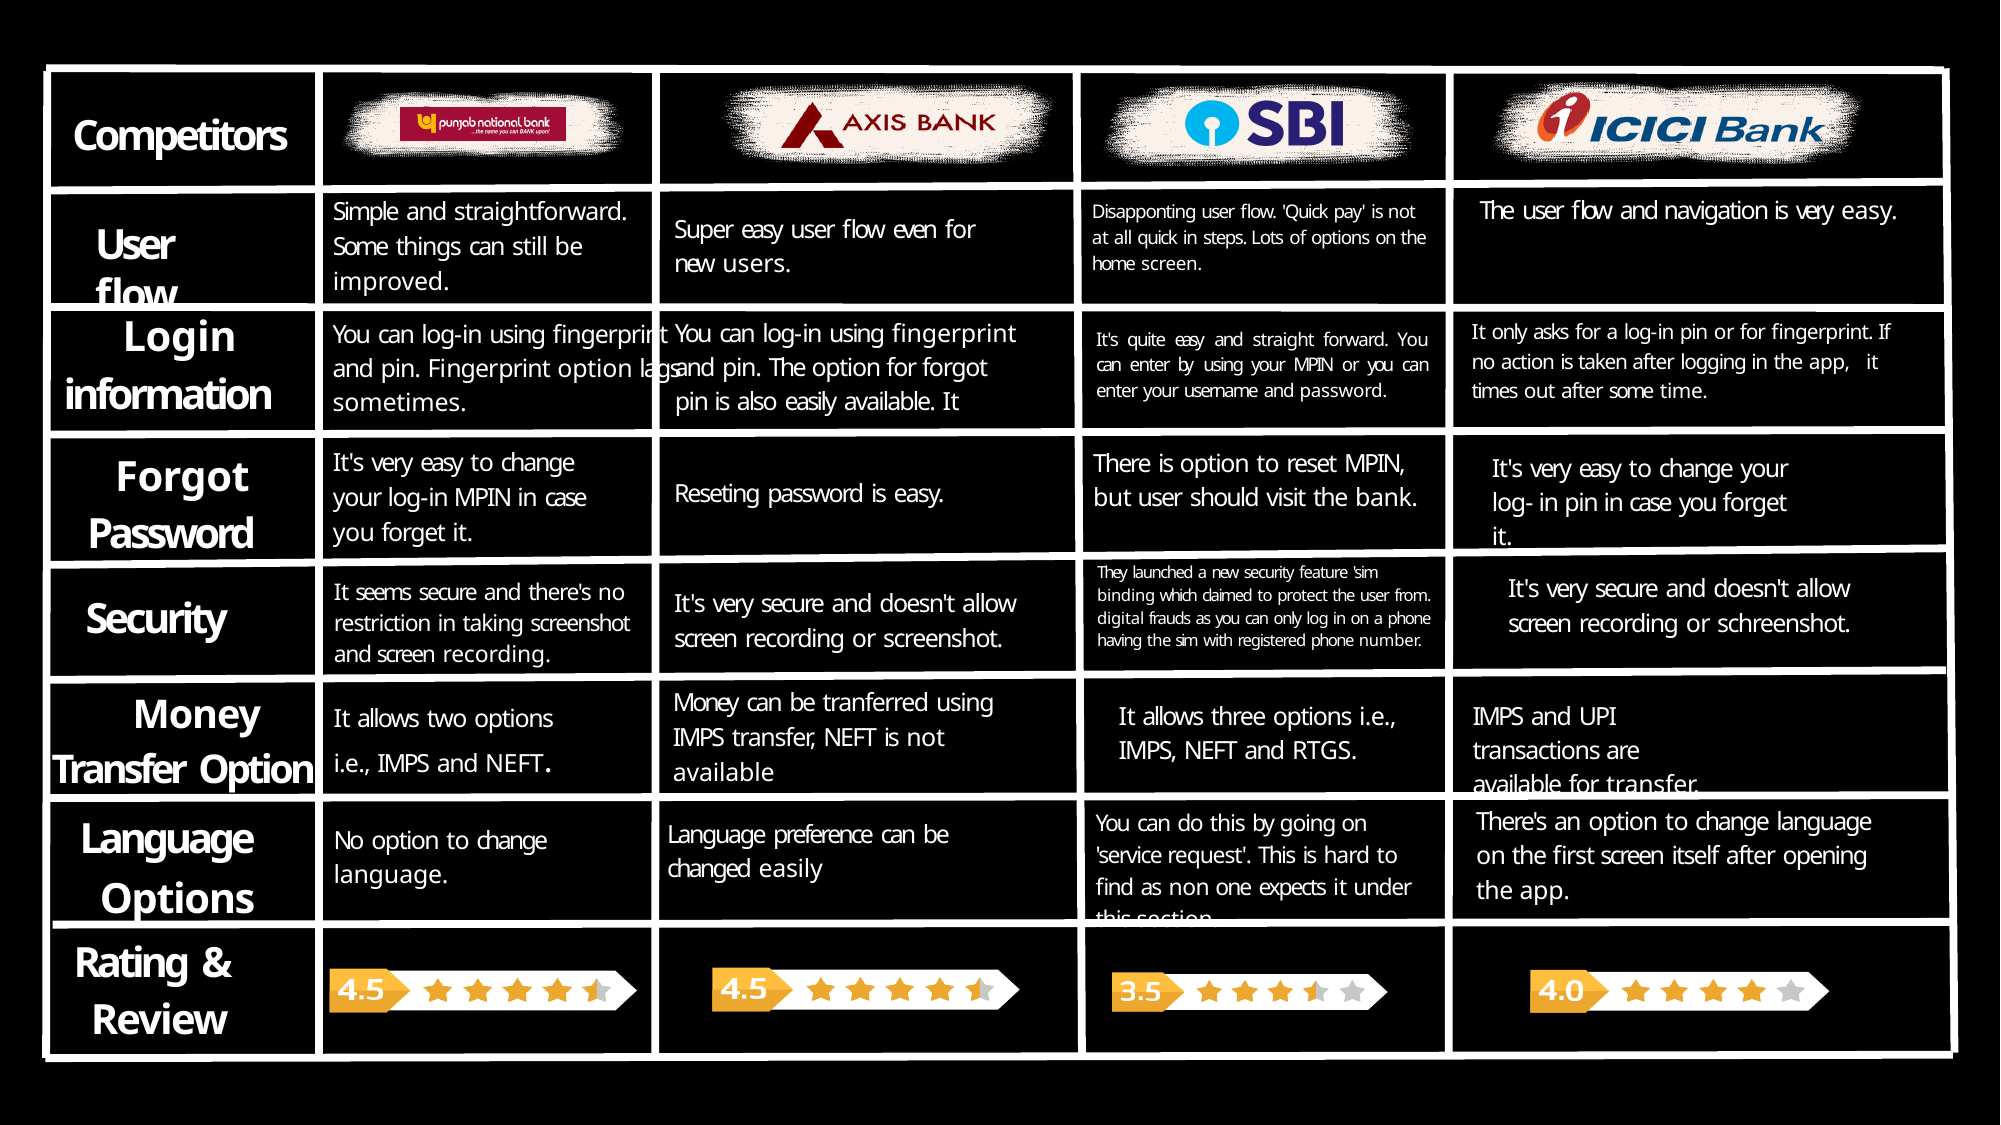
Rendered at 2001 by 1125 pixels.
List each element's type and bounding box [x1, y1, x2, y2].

picture [400, 107, 566, 141]
text_box [45, 66, 1955, 1060]
